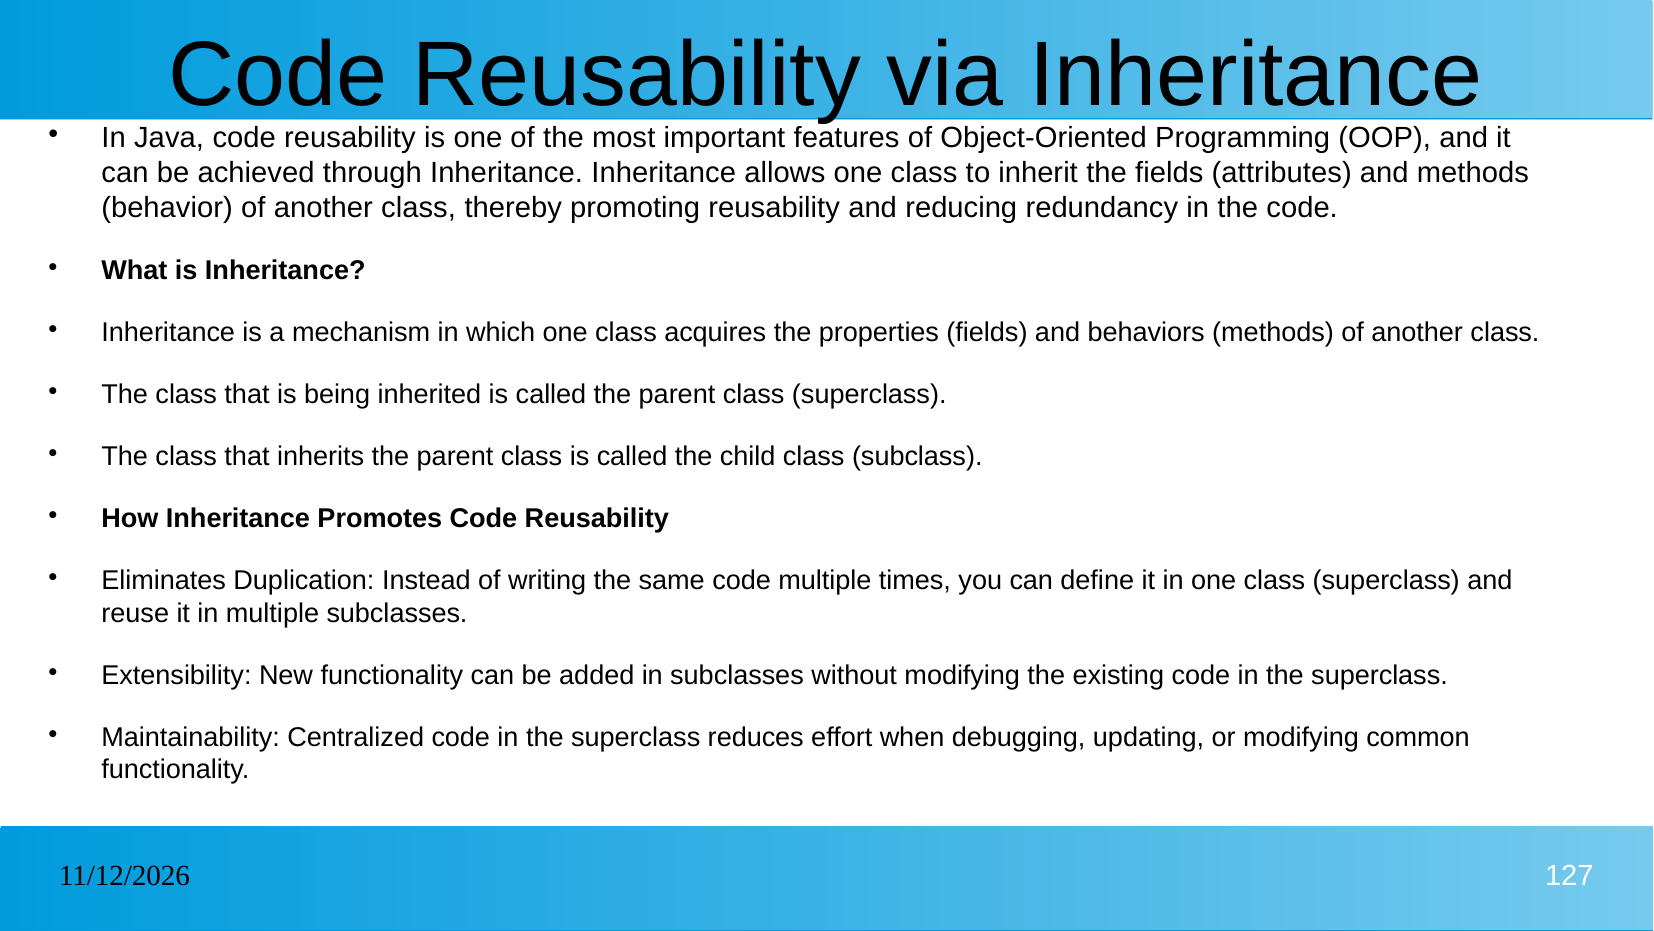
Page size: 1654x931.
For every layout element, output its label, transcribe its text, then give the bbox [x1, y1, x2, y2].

list In Java, code reusability is one of the most important features of Object-Oriented Programming (OOP), and it can be achieved through Inheritance. Inheritance allows one class to inherit the fields (attributes) and methods (behavior) of another class, thereby promoting reusability and reducing redundancy in the code. What is Inheritance? Inheritance is a mechanism in which one class acquires the properties (fields) and behaviors (methods) of another class. The class that is being inherited is called the parent class (superclass). The class that inherits the parent class is called the child class (subclass). How Inheritance Promotes Code Reusability Eliminates Duplication: Instead of writing the same code multiple times, you can define it in one class (superclass) and reuse it in multiple subclasses. Extensibility: New functionality can be added in subclasses without modifying the existing code in the superclass. Maintainability: Centralized code in the superclass reduces effort when debugging, updating, or modifying common functionality. [30, 118, 1566, 840]
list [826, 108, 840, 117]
slide_number 127 [1210, 856, 1594, 915]
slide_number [59, 856, 443, 915]
title Code Reusability via Inheritance [59, 29, 1594, 108]
